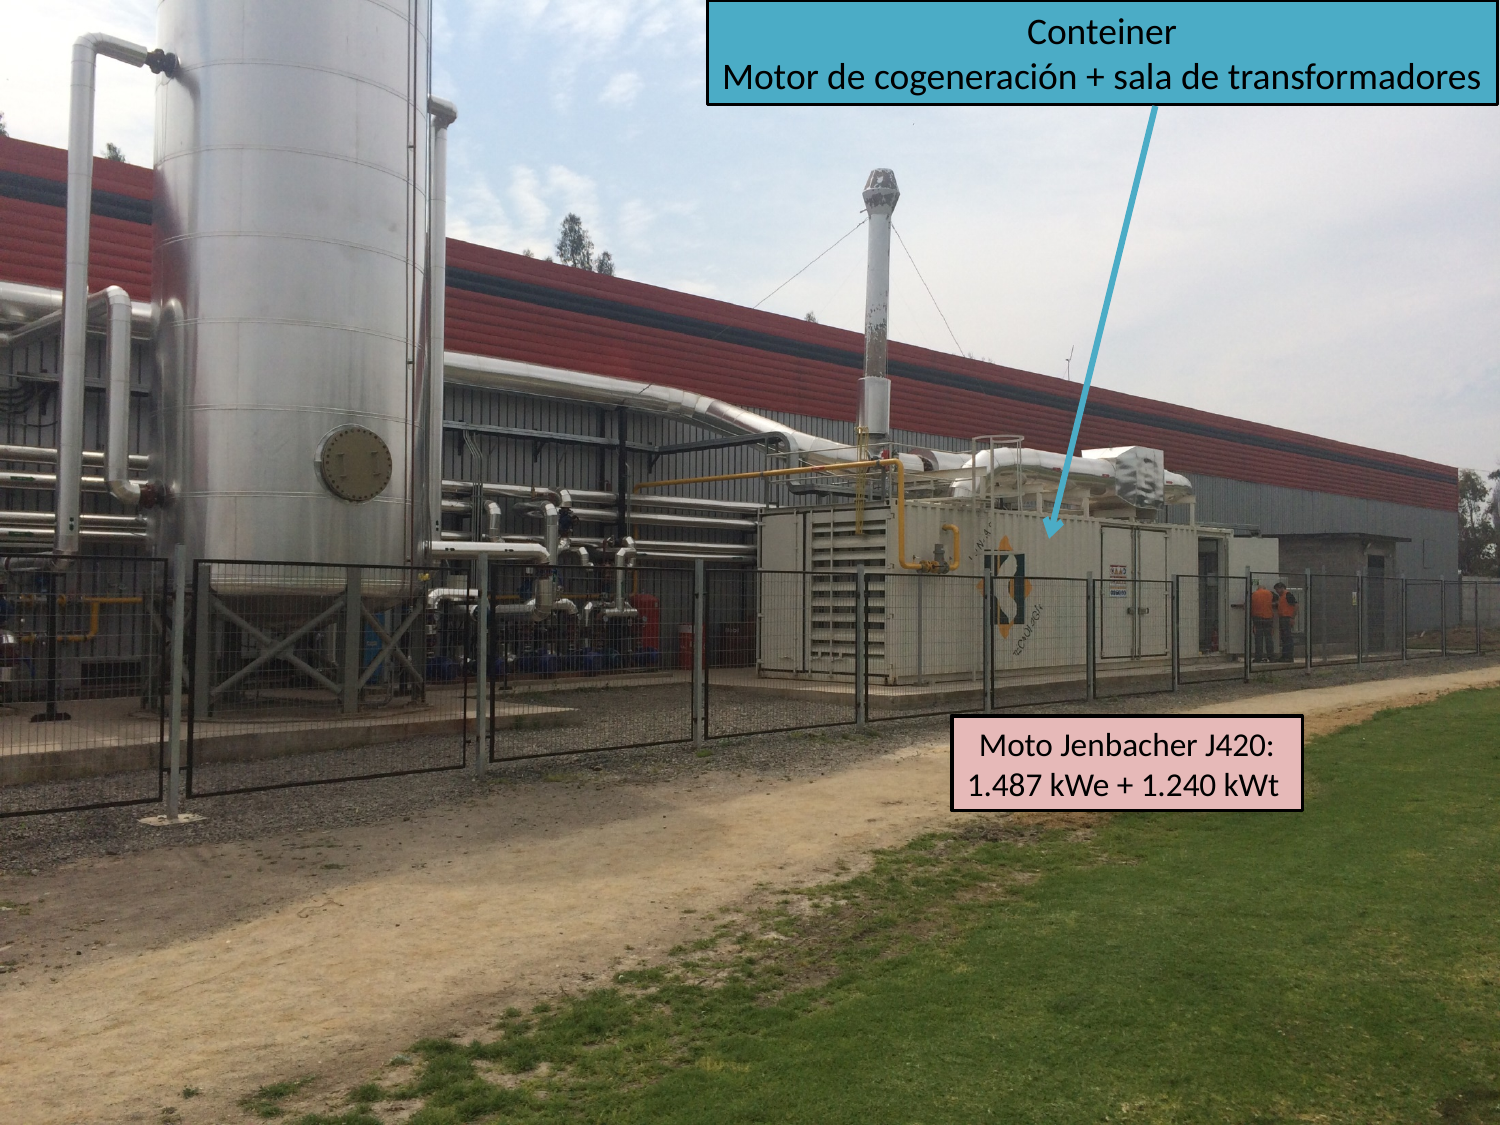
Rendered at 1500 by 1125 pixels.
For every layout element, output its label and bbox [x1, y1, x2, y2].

text_box [1048, 105, 1156, 540]
picture [0, 0, 1500, 1125]
